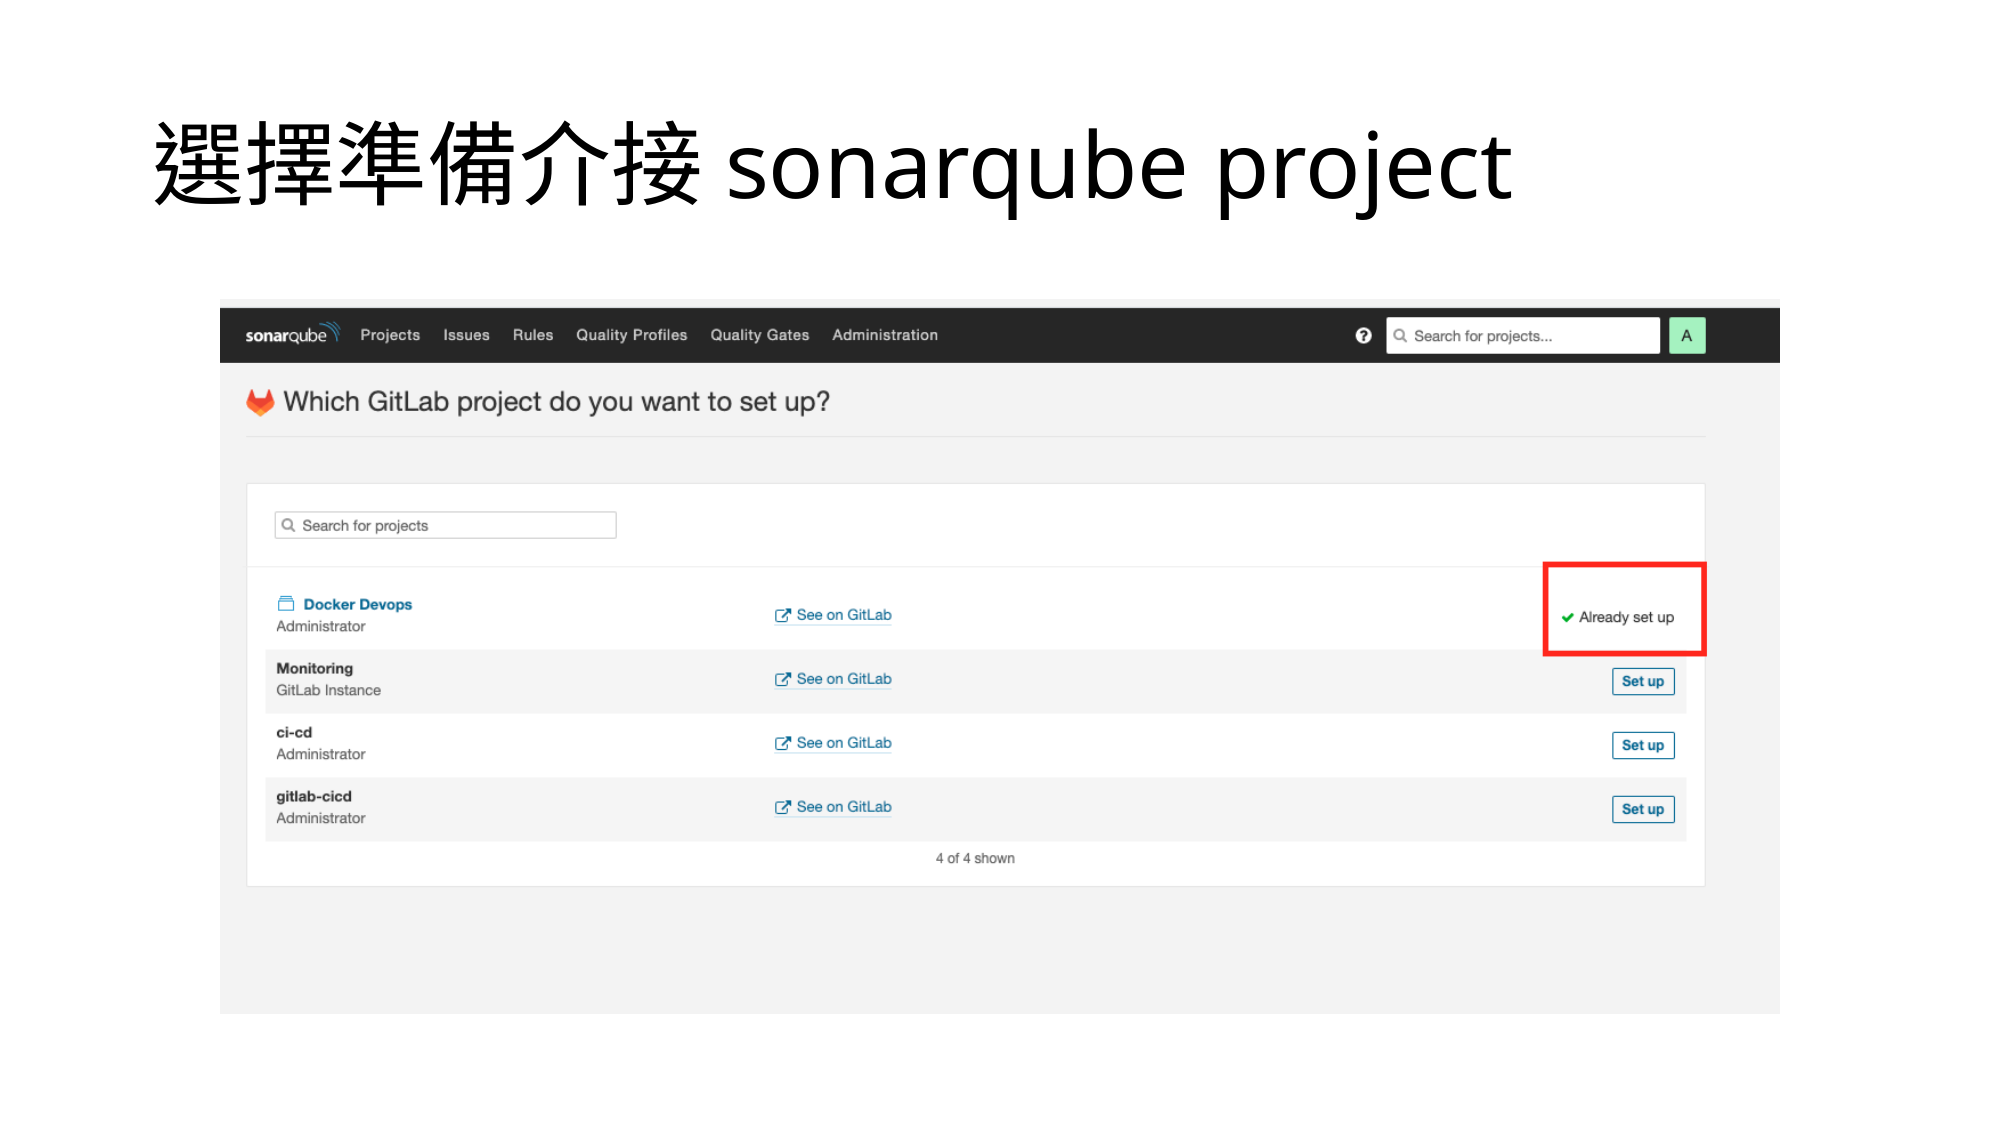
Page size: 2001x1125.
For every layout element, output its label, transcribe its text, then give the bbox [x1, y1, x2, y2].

title 選擇準備介接sonarqube project [137, 59, 1863, 278]
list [219, 299, 1780, 1014]
